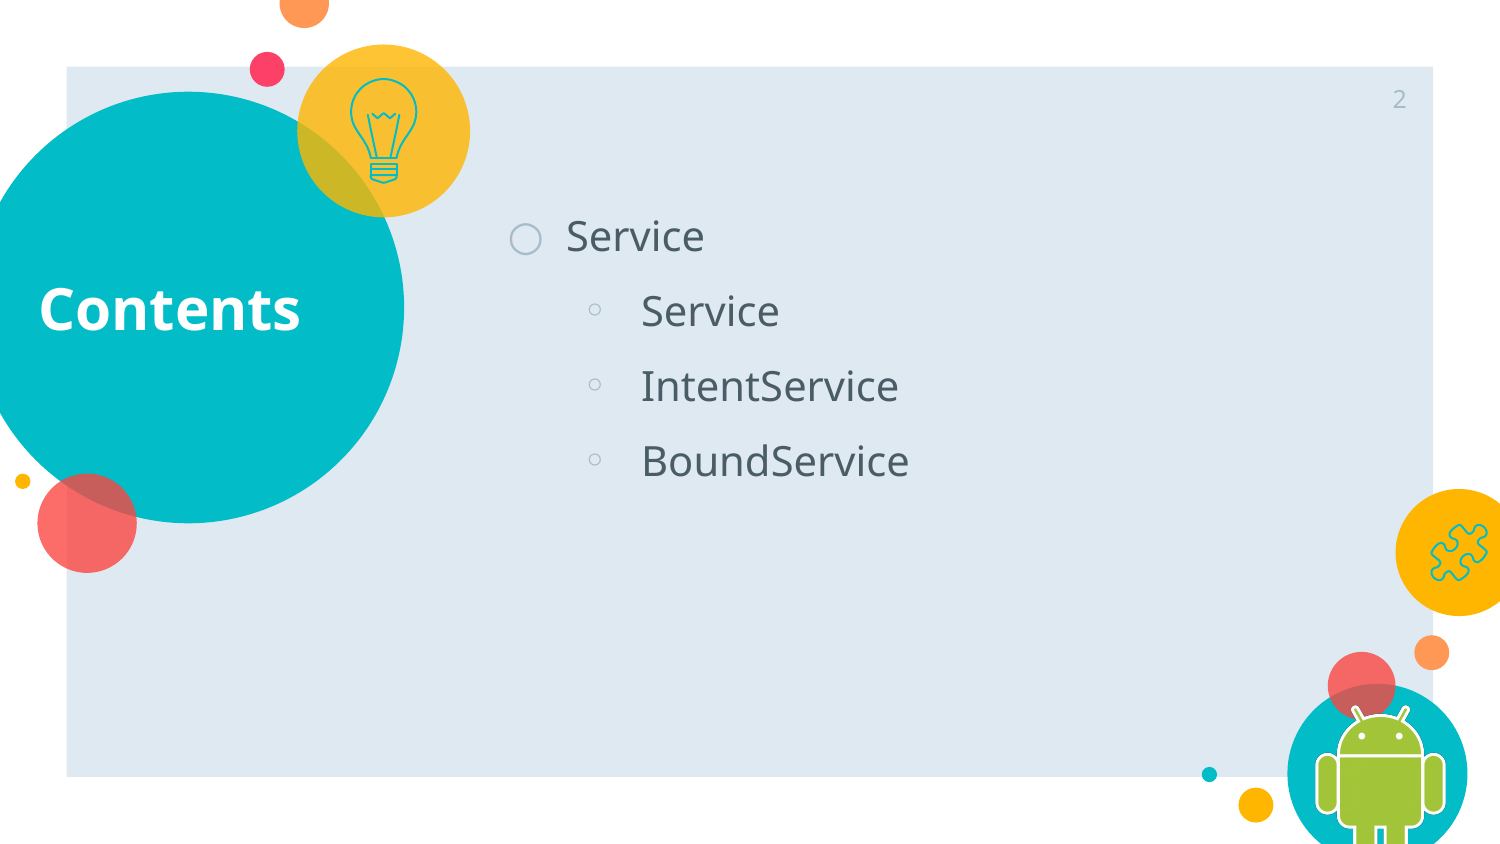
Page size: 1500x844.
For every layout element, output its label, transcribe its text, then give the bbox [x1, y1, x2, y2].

picture [1315, 705, 1446, 844]
slide_number 2 [1331, 68, 1422, 134]
title Contents [23, 91, 375, 524]
list Service Service IntentService BoundService [476, 169, 1345, 706]
